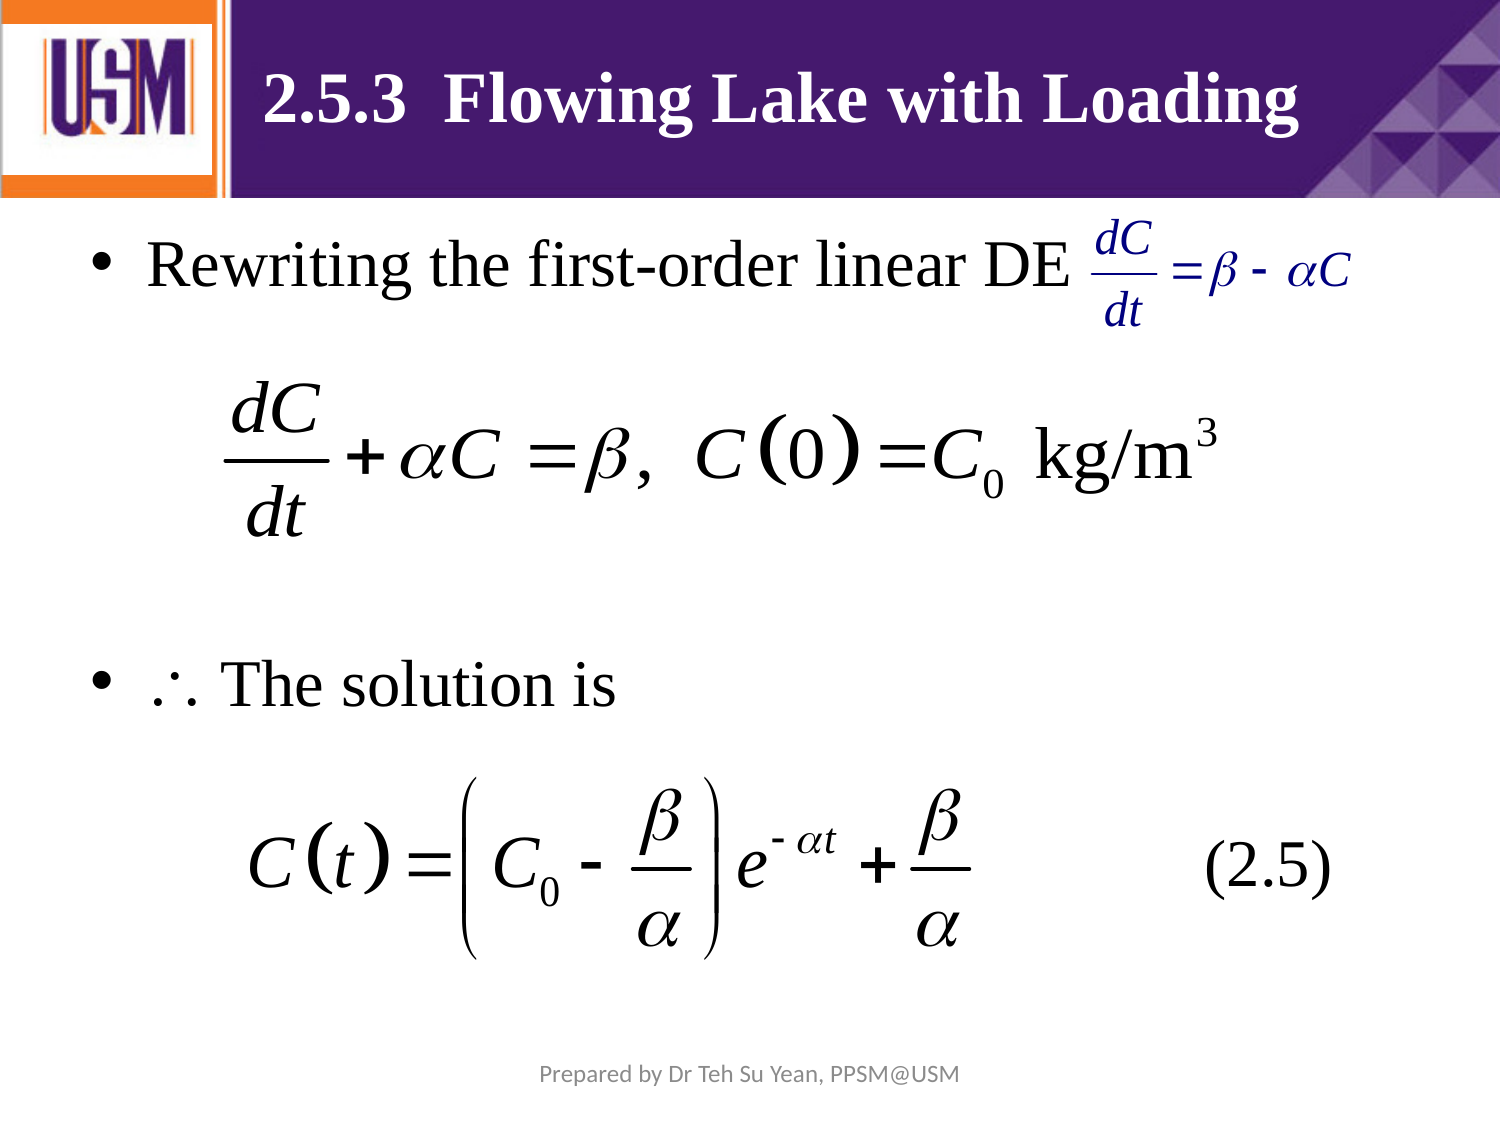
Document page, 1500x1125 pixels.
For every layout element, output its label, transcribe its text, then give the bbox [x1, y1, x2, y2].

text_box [1083, 206, 1361, 338]
text_box (2.5) [1162, 812, 1375, 908]
picture [0, 0, 1500, 198]
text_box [237, 762, 984, 976]
list Rewriting the first-order linear DE (2.4):  The solution is [75, 212, 1425, 1038]
footer Prepared by Dr Teh Su Yean, PPSM@USM [512, 1042, 988, 1103]
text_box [212, 362, 1230, 553]
